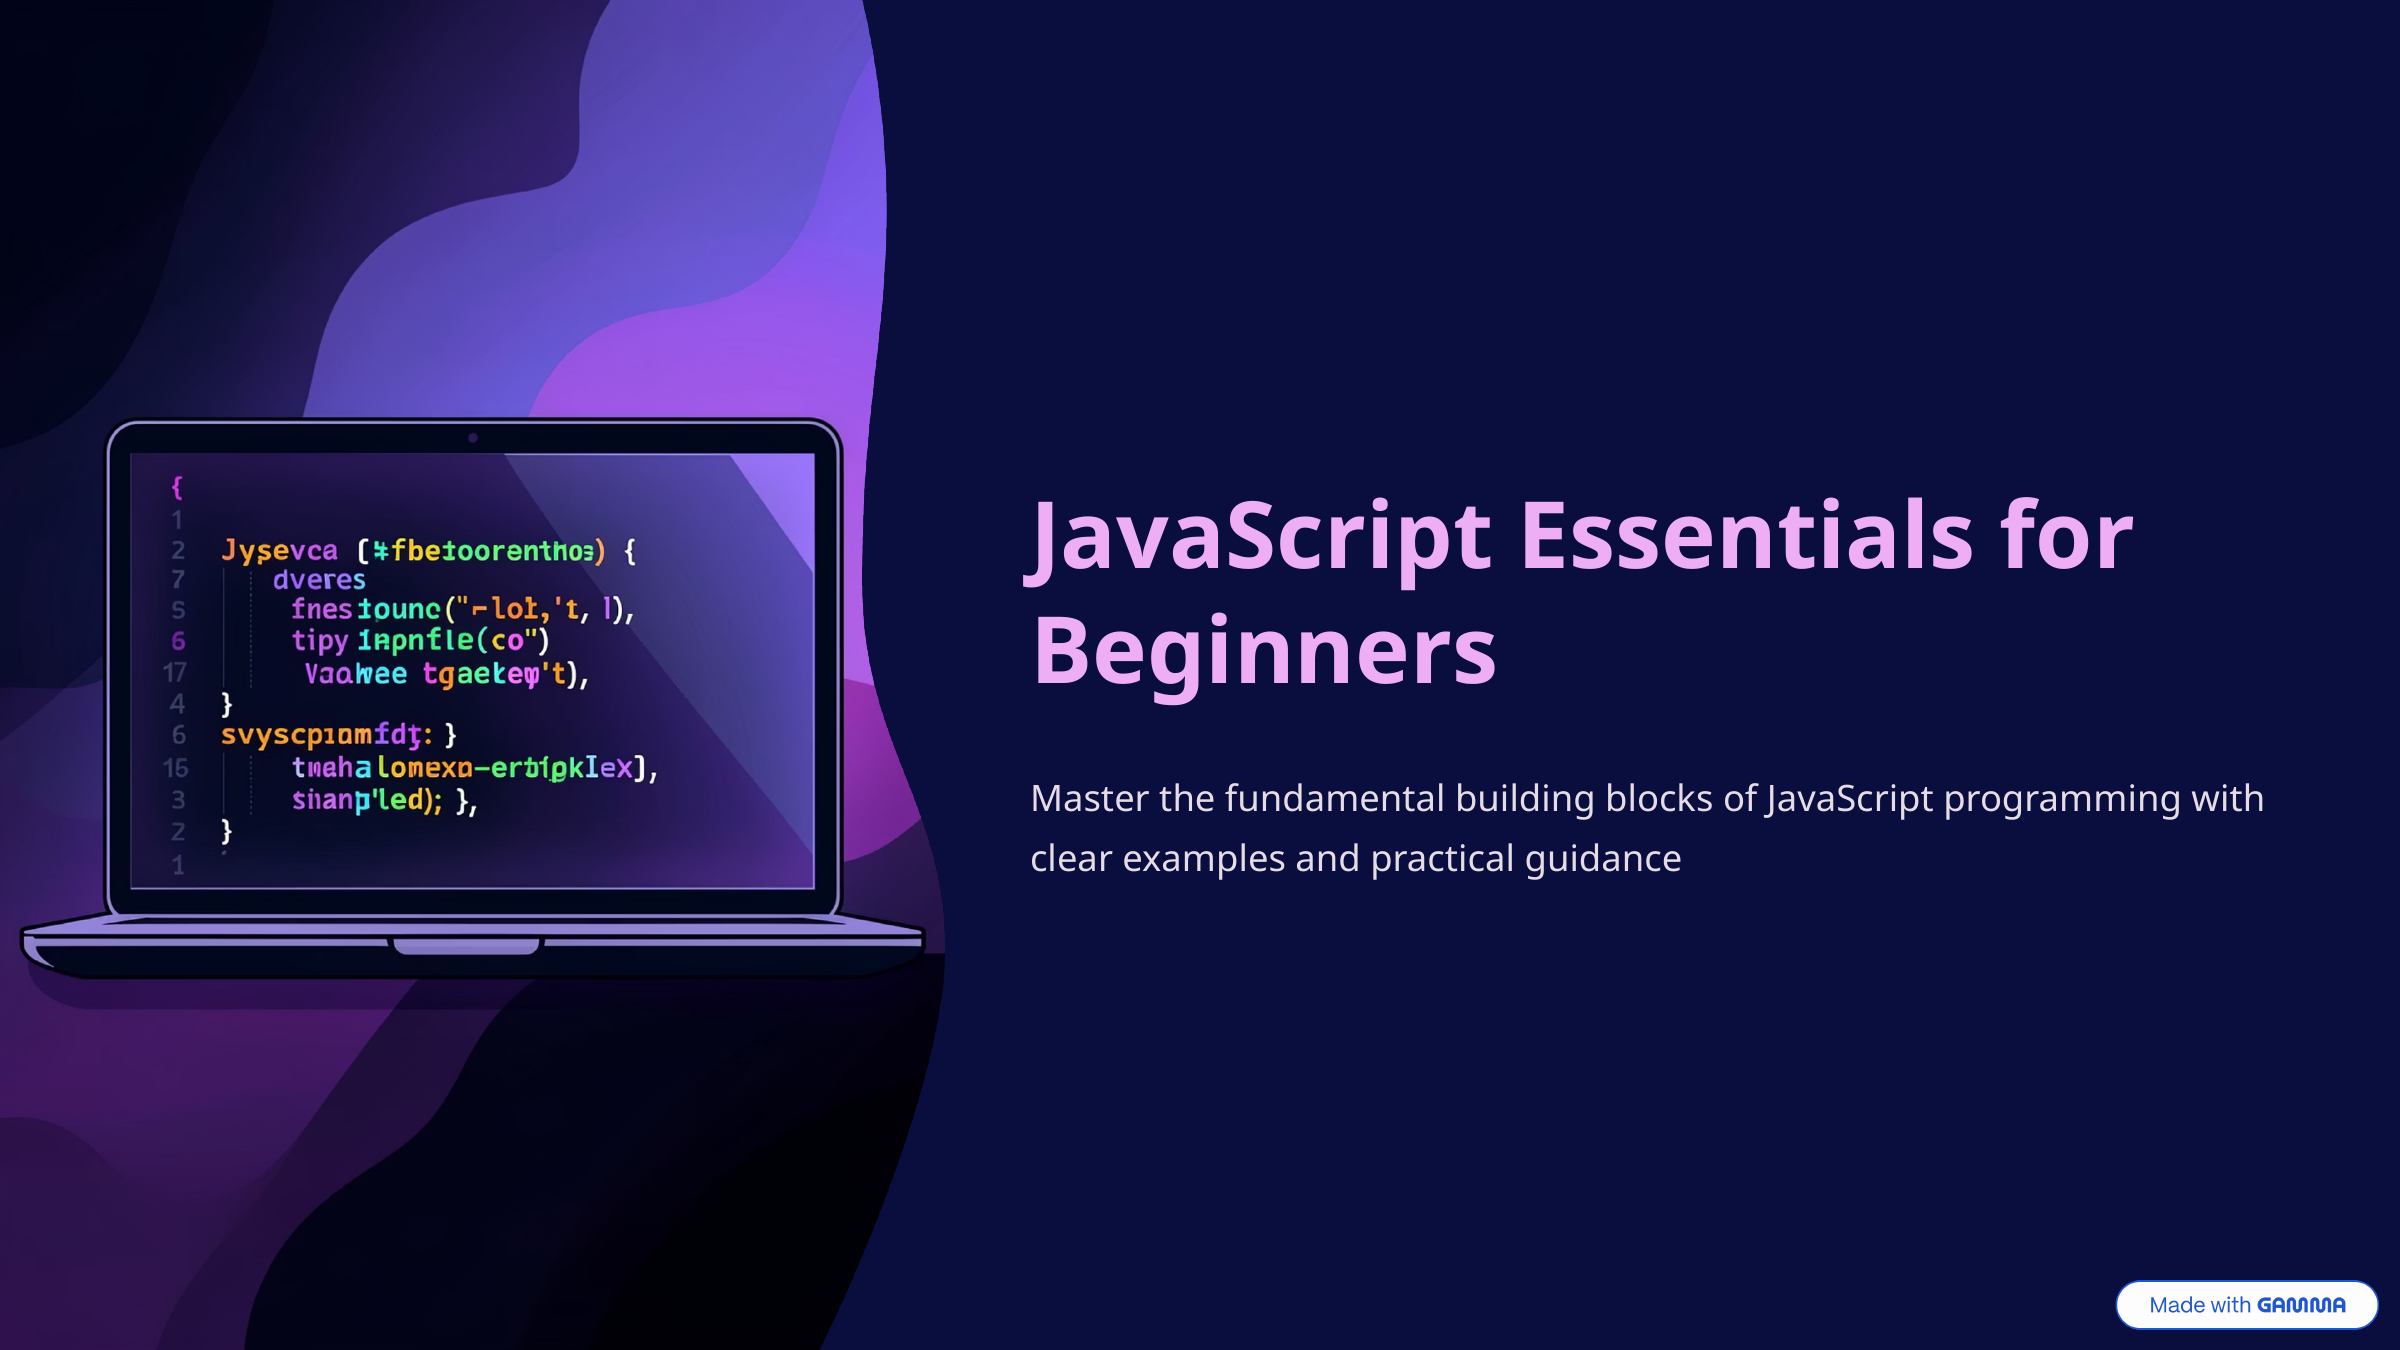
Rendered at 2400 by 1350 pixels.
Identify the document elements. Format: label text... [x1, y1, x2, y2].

text_box Master the fundamental building blocks of JavaScript programming with clear examples and practical guidance [1030, 759, 2270, 879]
text_box JavaScript Essentials for Beginners [1030, 471, 2270, 704]
picture [0, 0, 945, 1350]
picture [2106, 1271, 2389, 1339]
